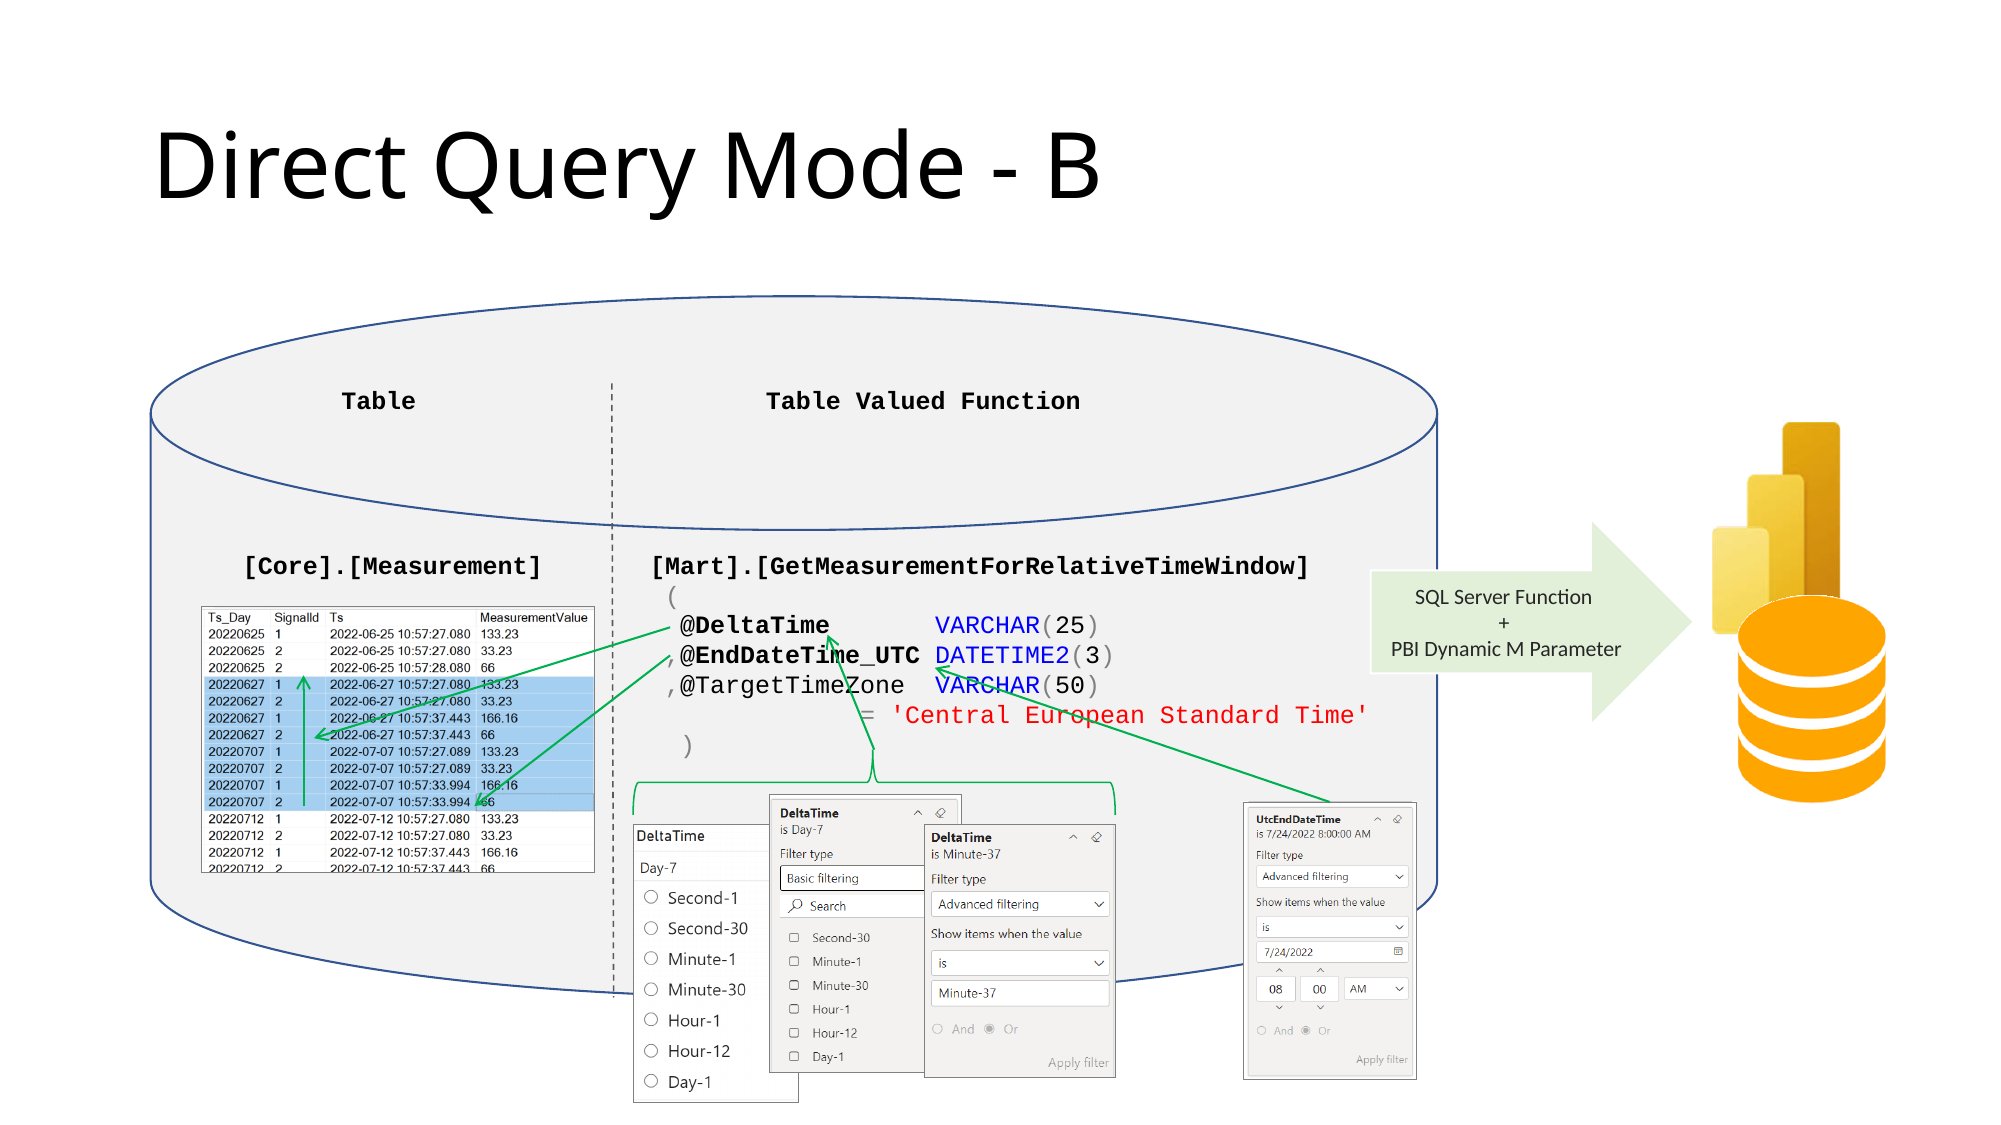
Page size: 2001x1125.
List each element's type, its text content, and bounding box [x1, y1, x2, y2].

text_box [632, 750, 934, 815]
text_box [474, 739, 671, 807]
text_box [614, 807, 769, 995]
text_box [Mart].[GetMeasurementForRelativeTimeWindow] ( @DeltaTime VARCHAR(25) ,@EndDateTime_UTC DATETIME2(3) ,@TargetTimeZone VARCHAR(50) = 'Central European Standard Time' ) [635, 541, 1402, 767]
text_box [149, 295, 1439, 994]
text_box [827, 634, 873, 750]
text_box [934, 667, 1330, 803]
text_box SQL Server Function + PBI Dynamic M Parameter [1369, 516, 1674, 728]
picture [633, 794, 1116, 1103]
text_box Table [326, 376, 432, 422]
text_box [Core].[Measurement] [228, 541, 558, 587]
title Direct Query Mode - B [137, 59, 1863, 278]
picture [201, 606, 595, 873]
picture [1243, 801, 1417, 1080]
text_box [962, 803, 1116, 815]
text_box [1674, 402, 1900, 812]
text_box Table Valued Function [751, 376, 1096, 422]
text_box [314, 627, 671, 739]
